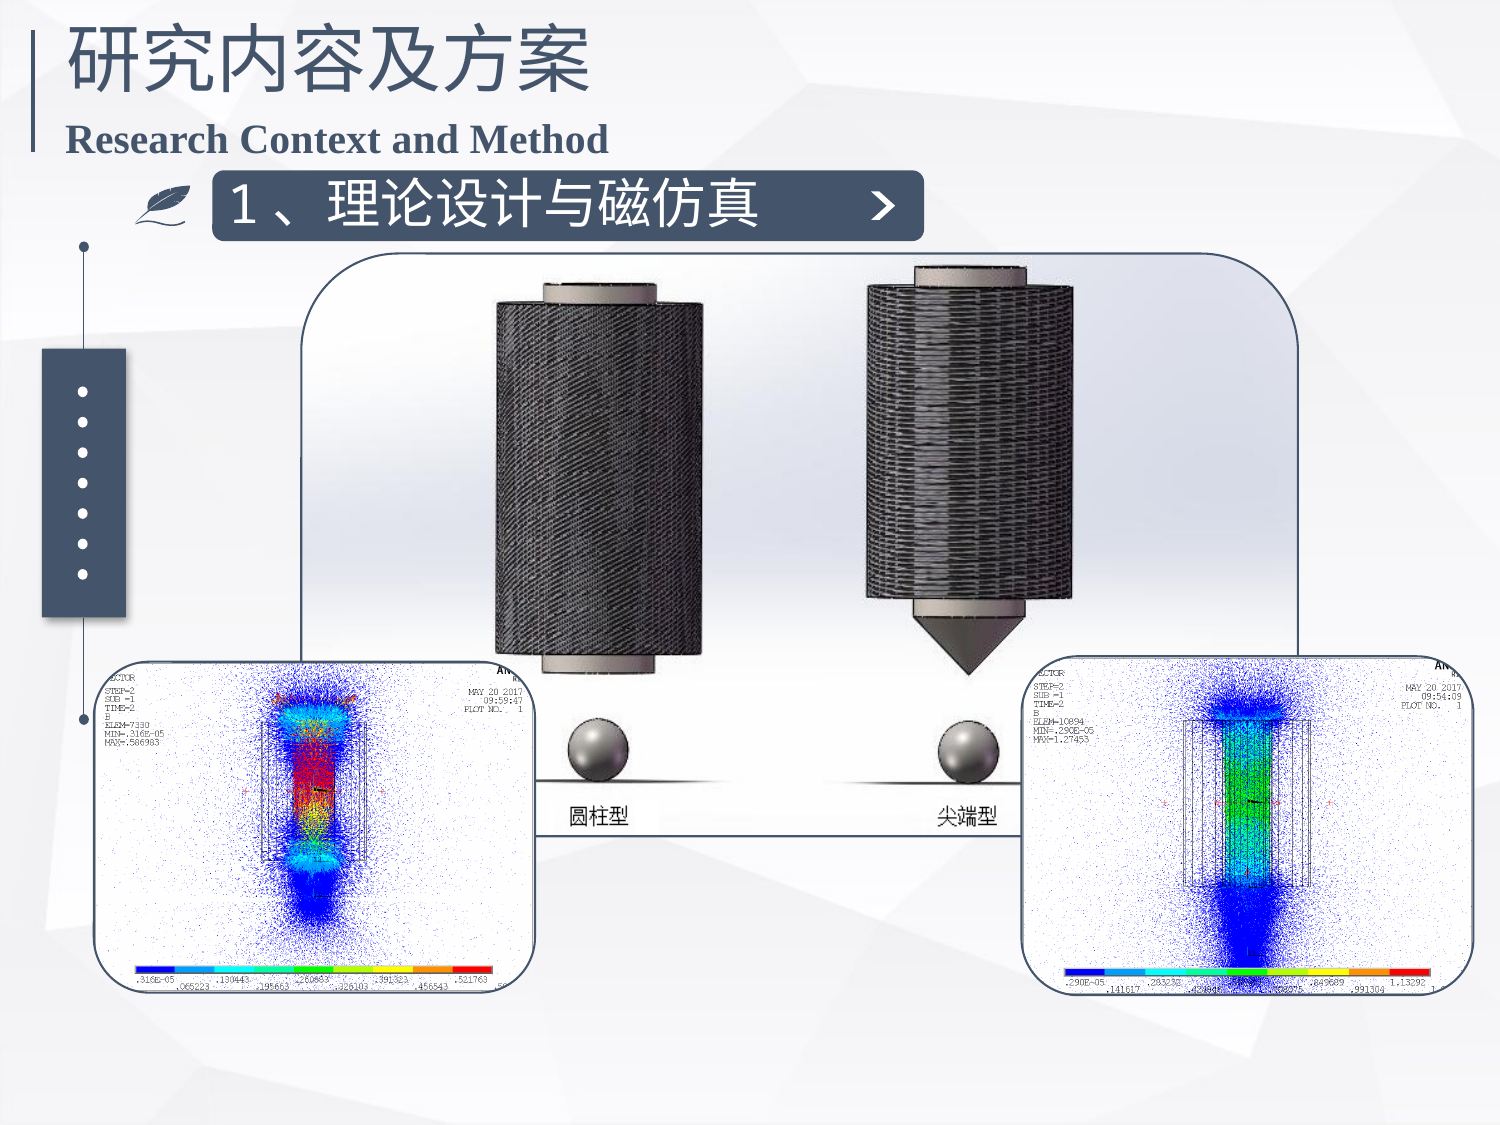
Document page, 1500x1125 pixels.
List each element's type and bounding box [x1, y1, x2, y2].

text_box [92, 660, 537, 994]
picture [0, 0, 1500, 1125]
text_box [1020, 655, 1475, 997]
text_box [300, 252, 1299, 838]
text_box [134, 161, 925, 243]
text_box [41, 241, 126, 725]
text_box [32, 4, 627, 170]
